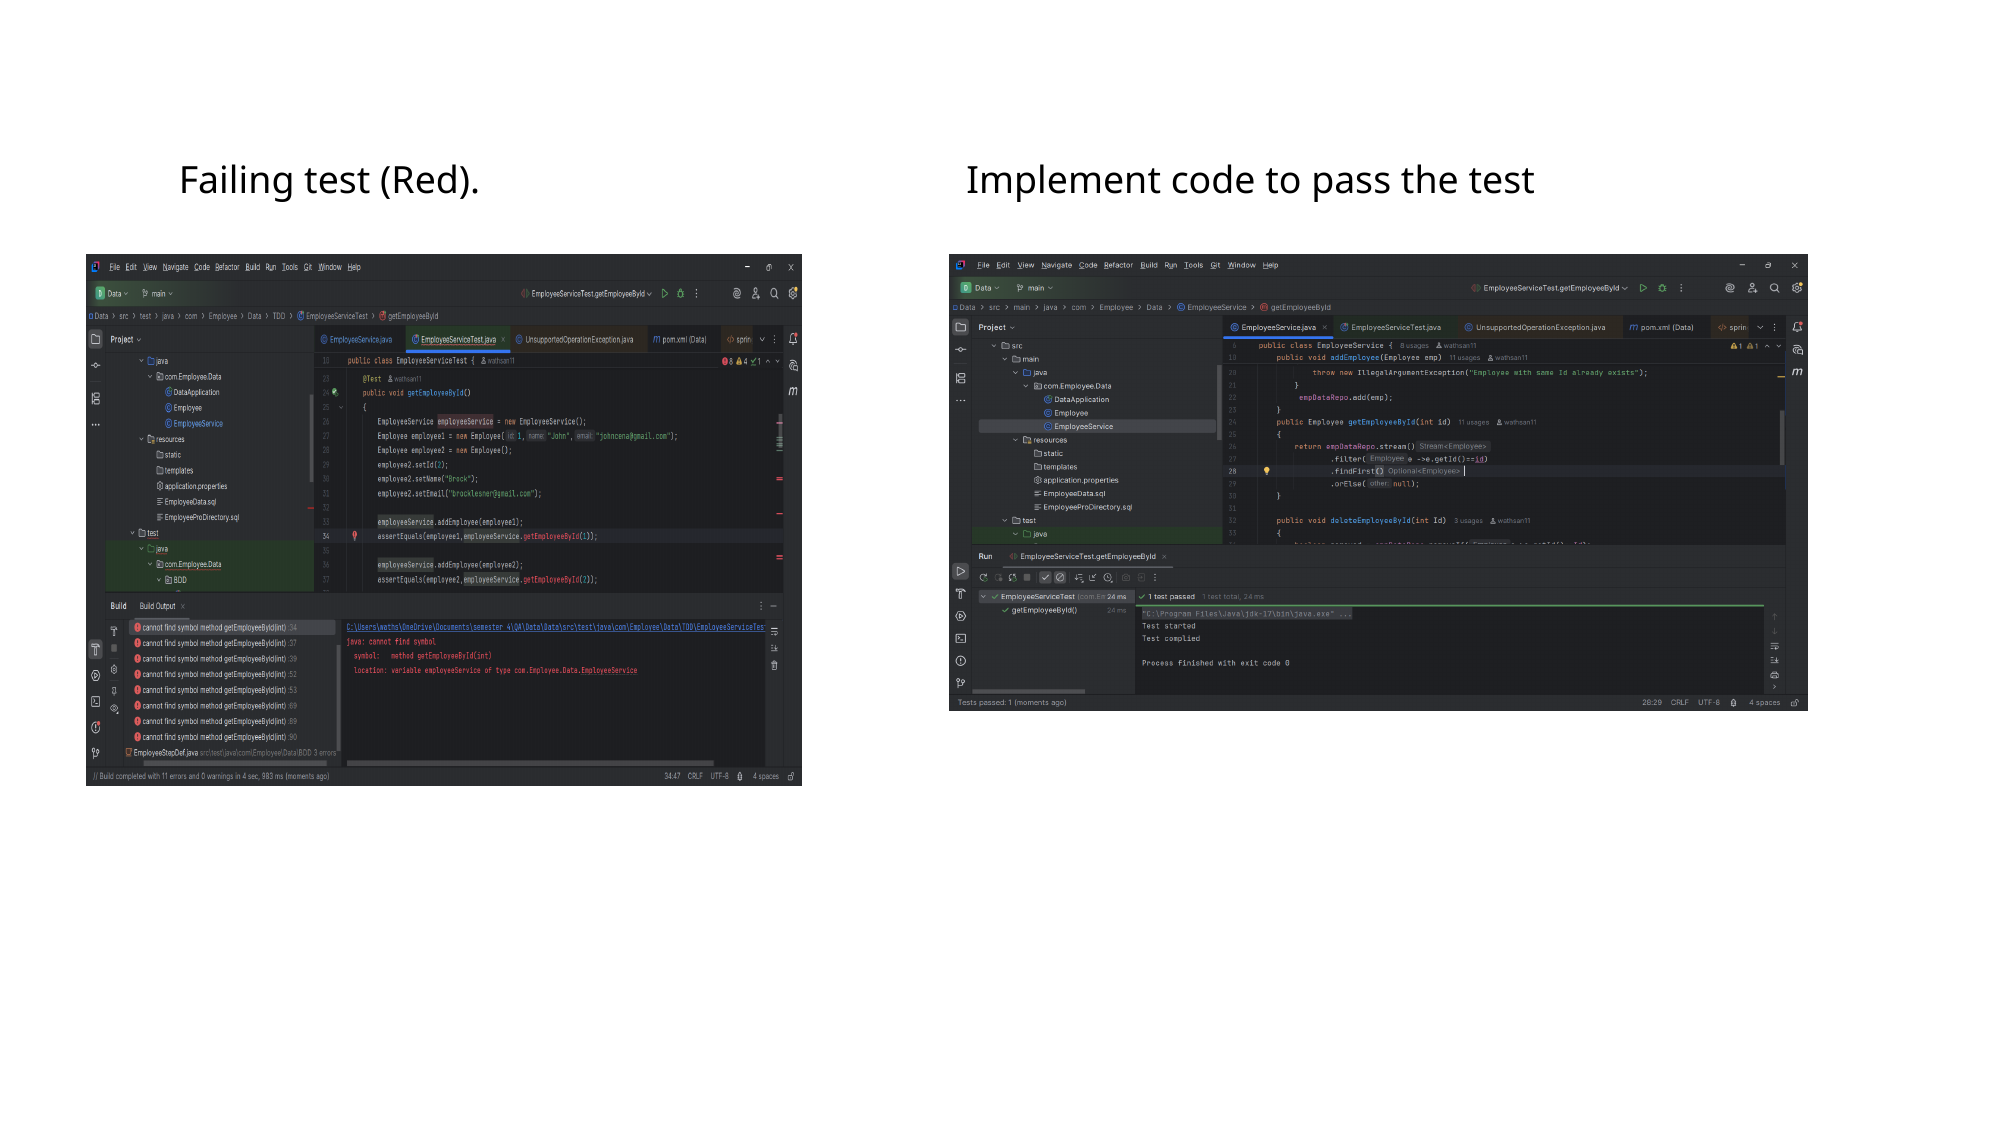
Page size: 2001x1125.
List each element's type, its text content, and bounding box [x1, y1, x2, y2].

text_box Failing test (Red). [163, 148, 496, 253]
text_box Implement code to pass the test [951, 148, 1551, 208]
picture [948, 254, 1808, 711]
picture [86, 254, 802, 786]
